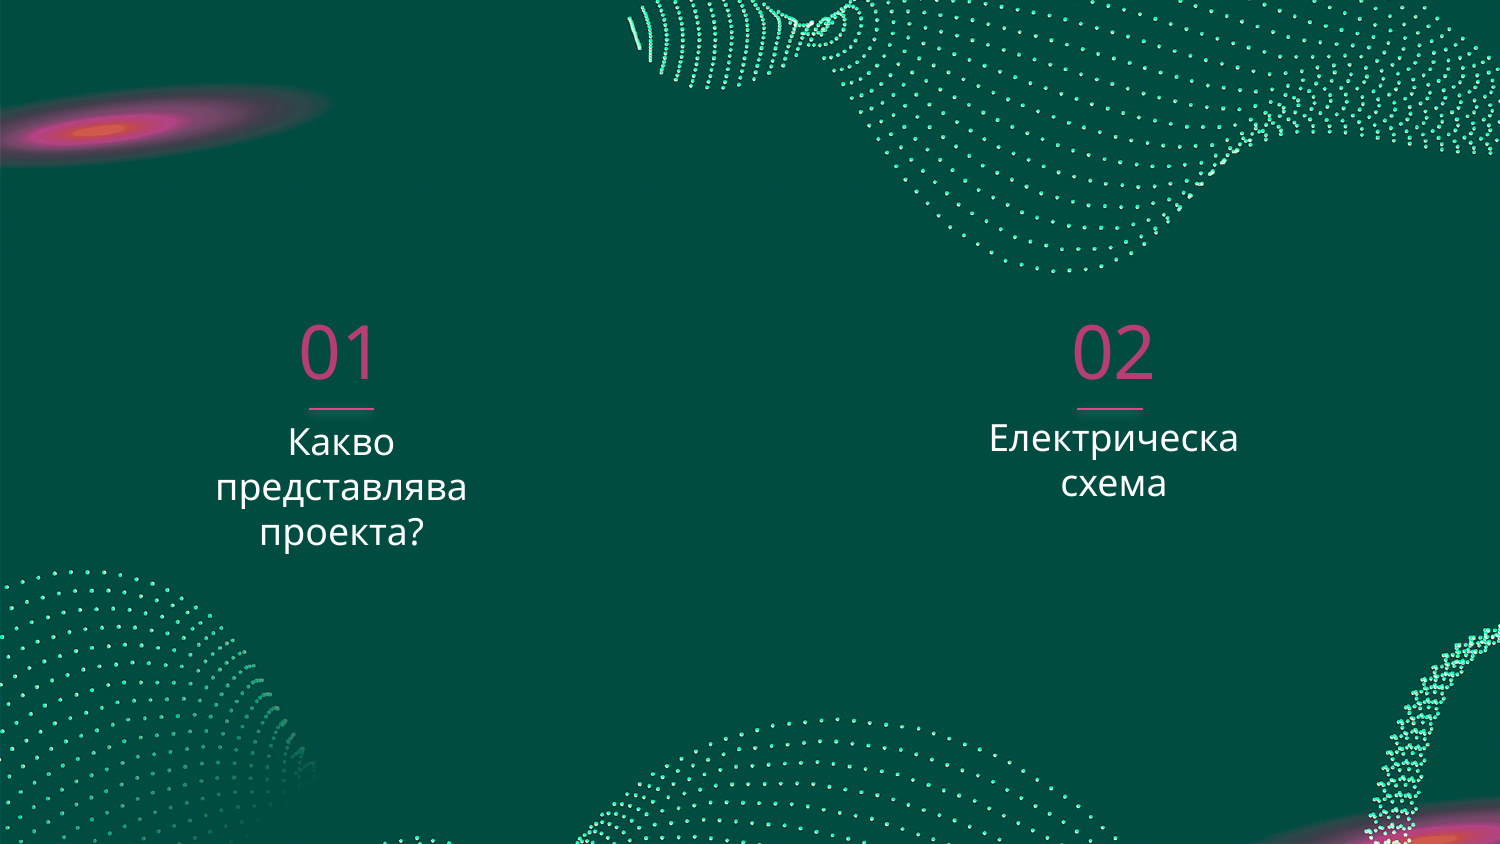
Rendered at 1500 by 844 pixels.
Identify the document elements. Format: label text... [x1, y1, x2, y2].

title Електрическа схема [944, 429, 1284, 519]
title 02 [944, 290, 1284, 410]
title 01 [171, 290, 512, 409]
picture [0, 0, 1500, 844]
title Какво представлява проекта? [171, 409, 512, 569]
